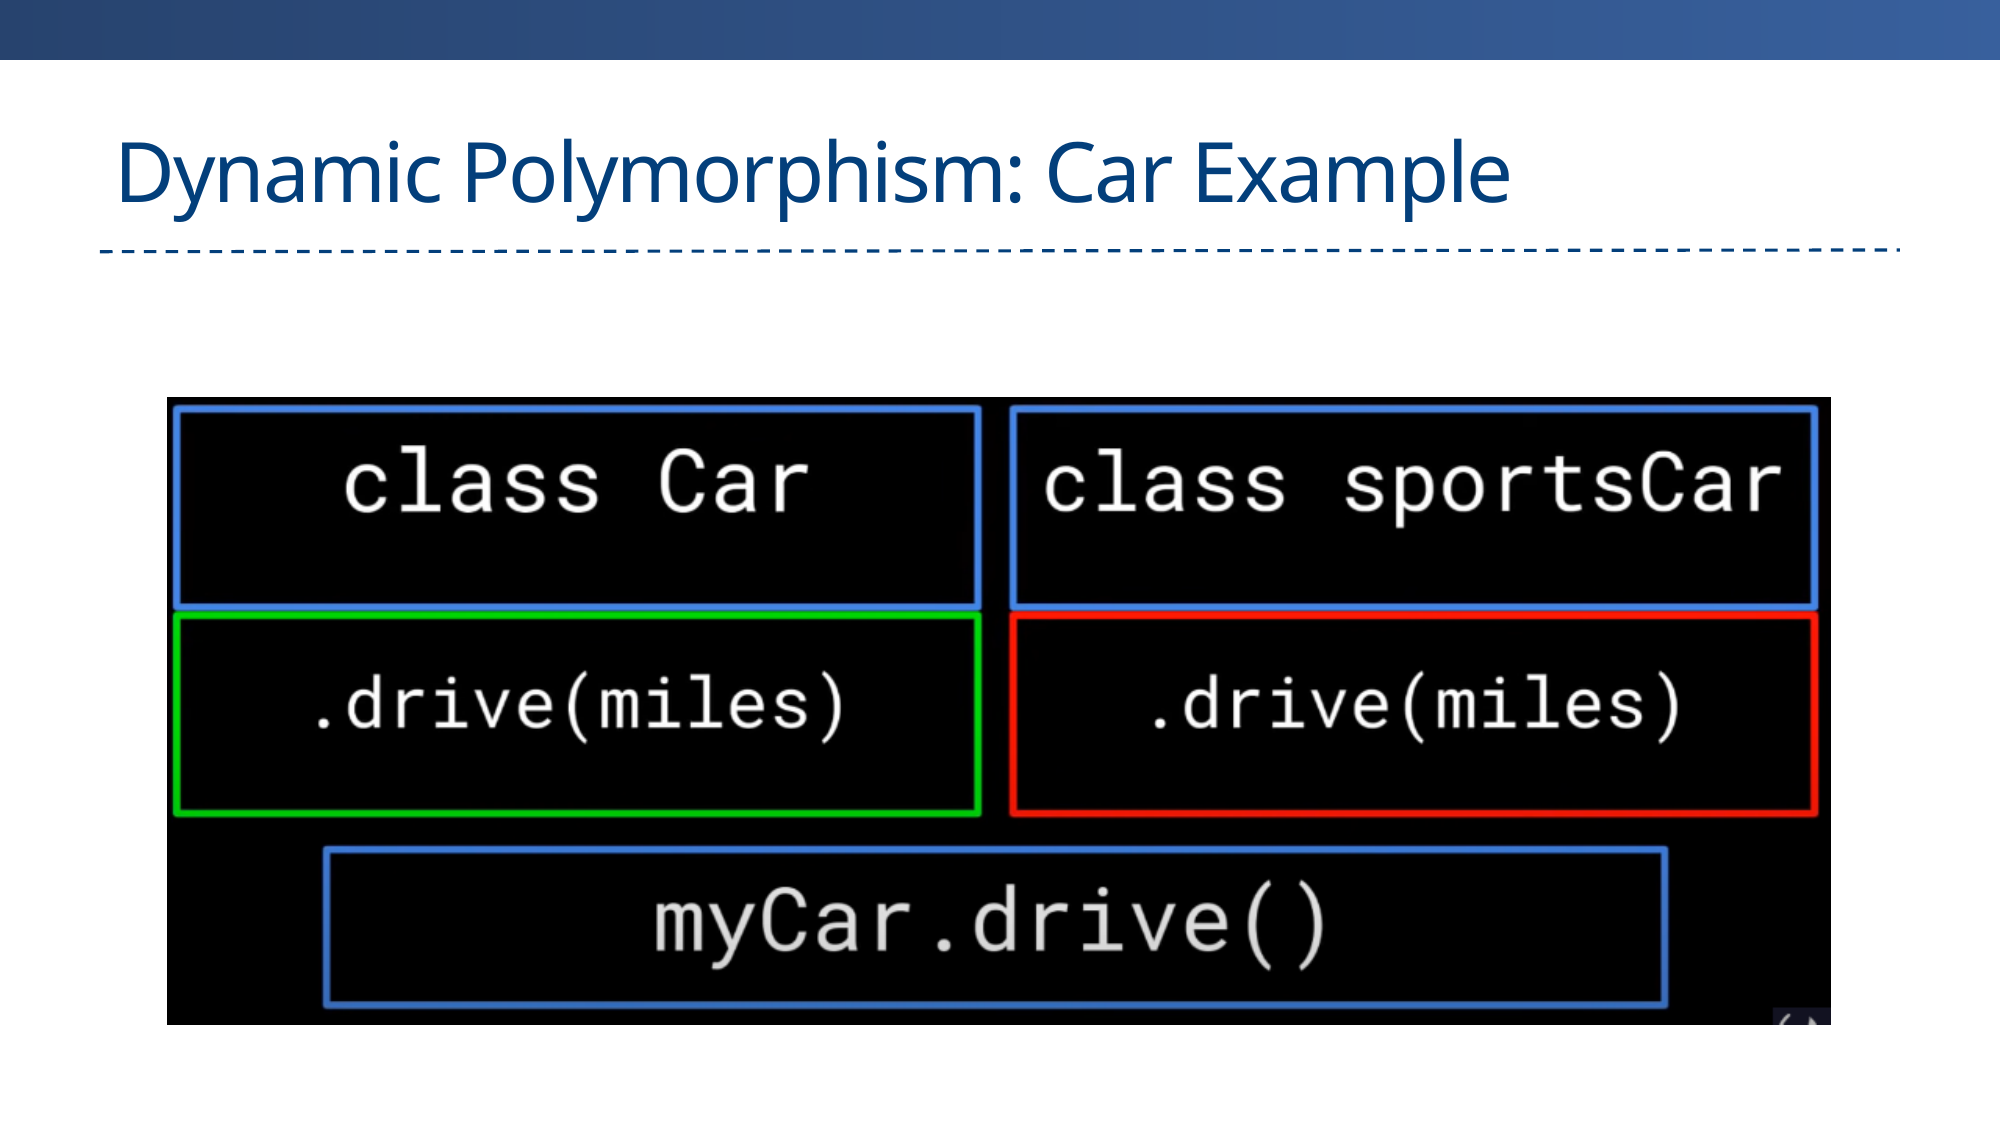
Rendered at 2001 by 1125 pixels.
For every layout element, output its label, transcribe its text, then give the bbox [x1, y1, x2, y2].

picture [167, 397, 1831, 1025]
title Dynamic Polymorphism: Car Example [99, 87, 1900, 250]
